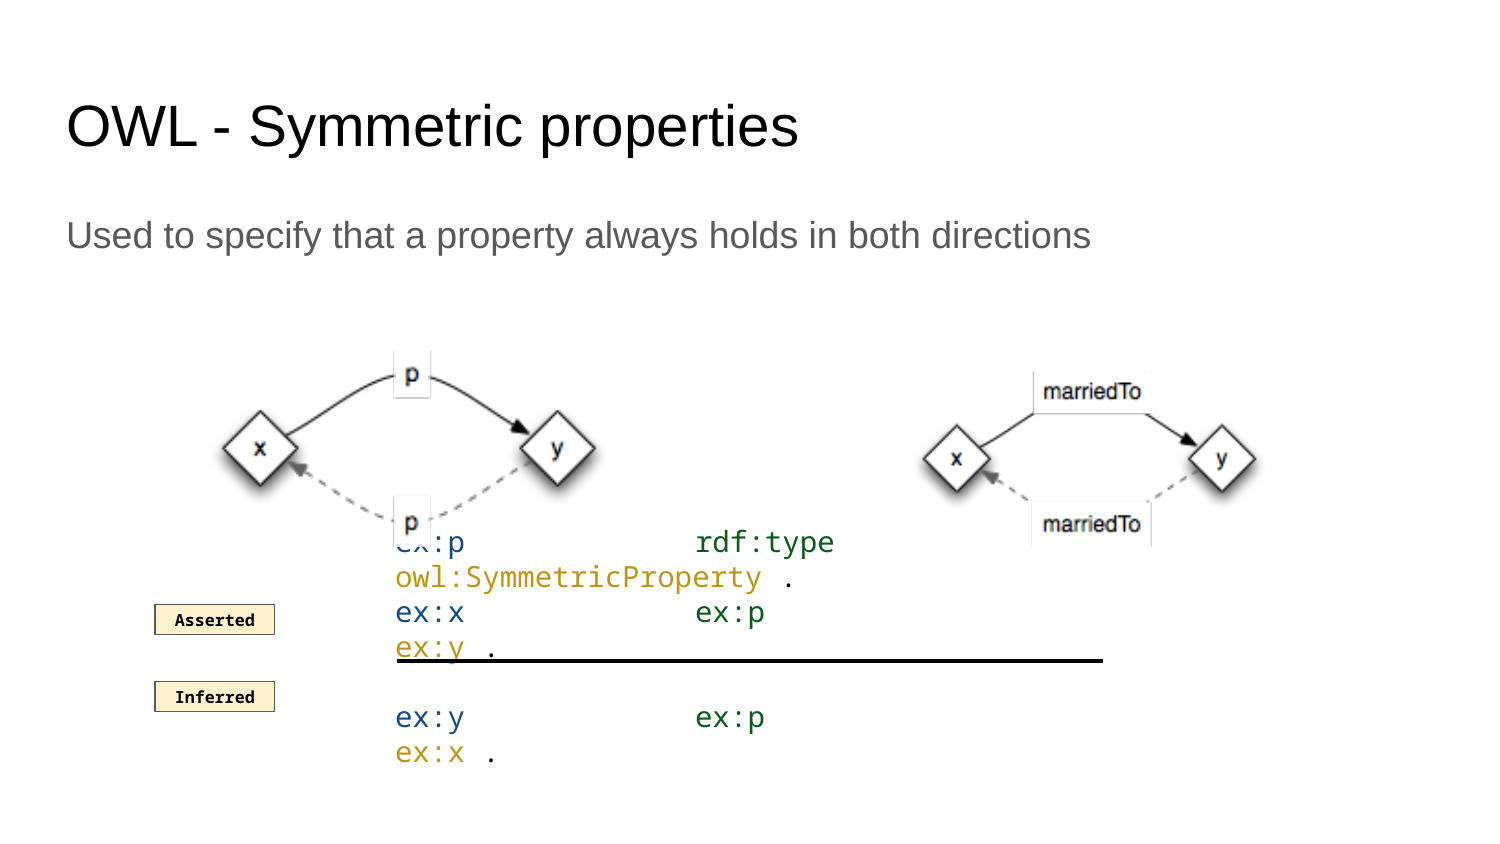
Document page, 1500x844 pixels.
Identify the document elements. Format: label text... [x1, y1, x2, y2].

list Used to specify that a property always holds in both directions [51, 189, 1449, 807]
picture [903, 370, 1276, 548]
picture [200, 349, 617, 548]
title OWL - Symmetric properties [51, 72, 1449, 167]
text_box ex:p rdf:type owl:SymmetricProperty . ex:x ex:p ex:y . ex:y ex:p ex:x . [389, 584, 1183, 708]
text_box Inferred [155, 681, 275, 712]
text_box Asserted [155, 604, 275, 635]
